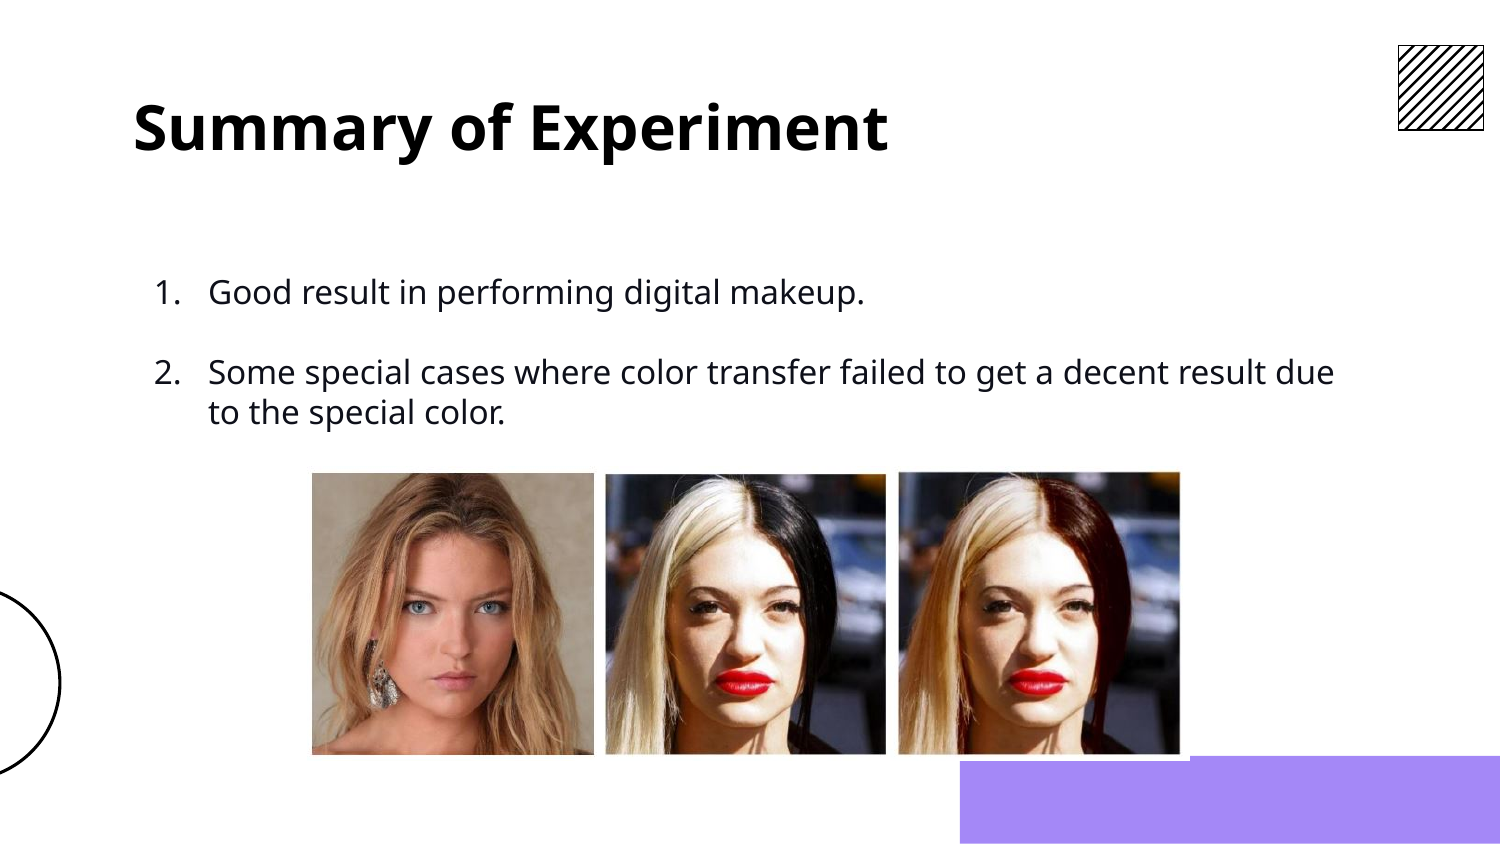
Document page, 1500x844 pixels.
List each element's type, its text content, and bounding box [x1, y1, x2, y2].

title Summary of Experiment [118, 72, 1453, 167]
subtitle Good result in performing digital makeup. Some special cases where color transfer failed to get a decent result due to the special color. [118, 256, 1380, 455]
picture [307, 466, 1190, 761]
